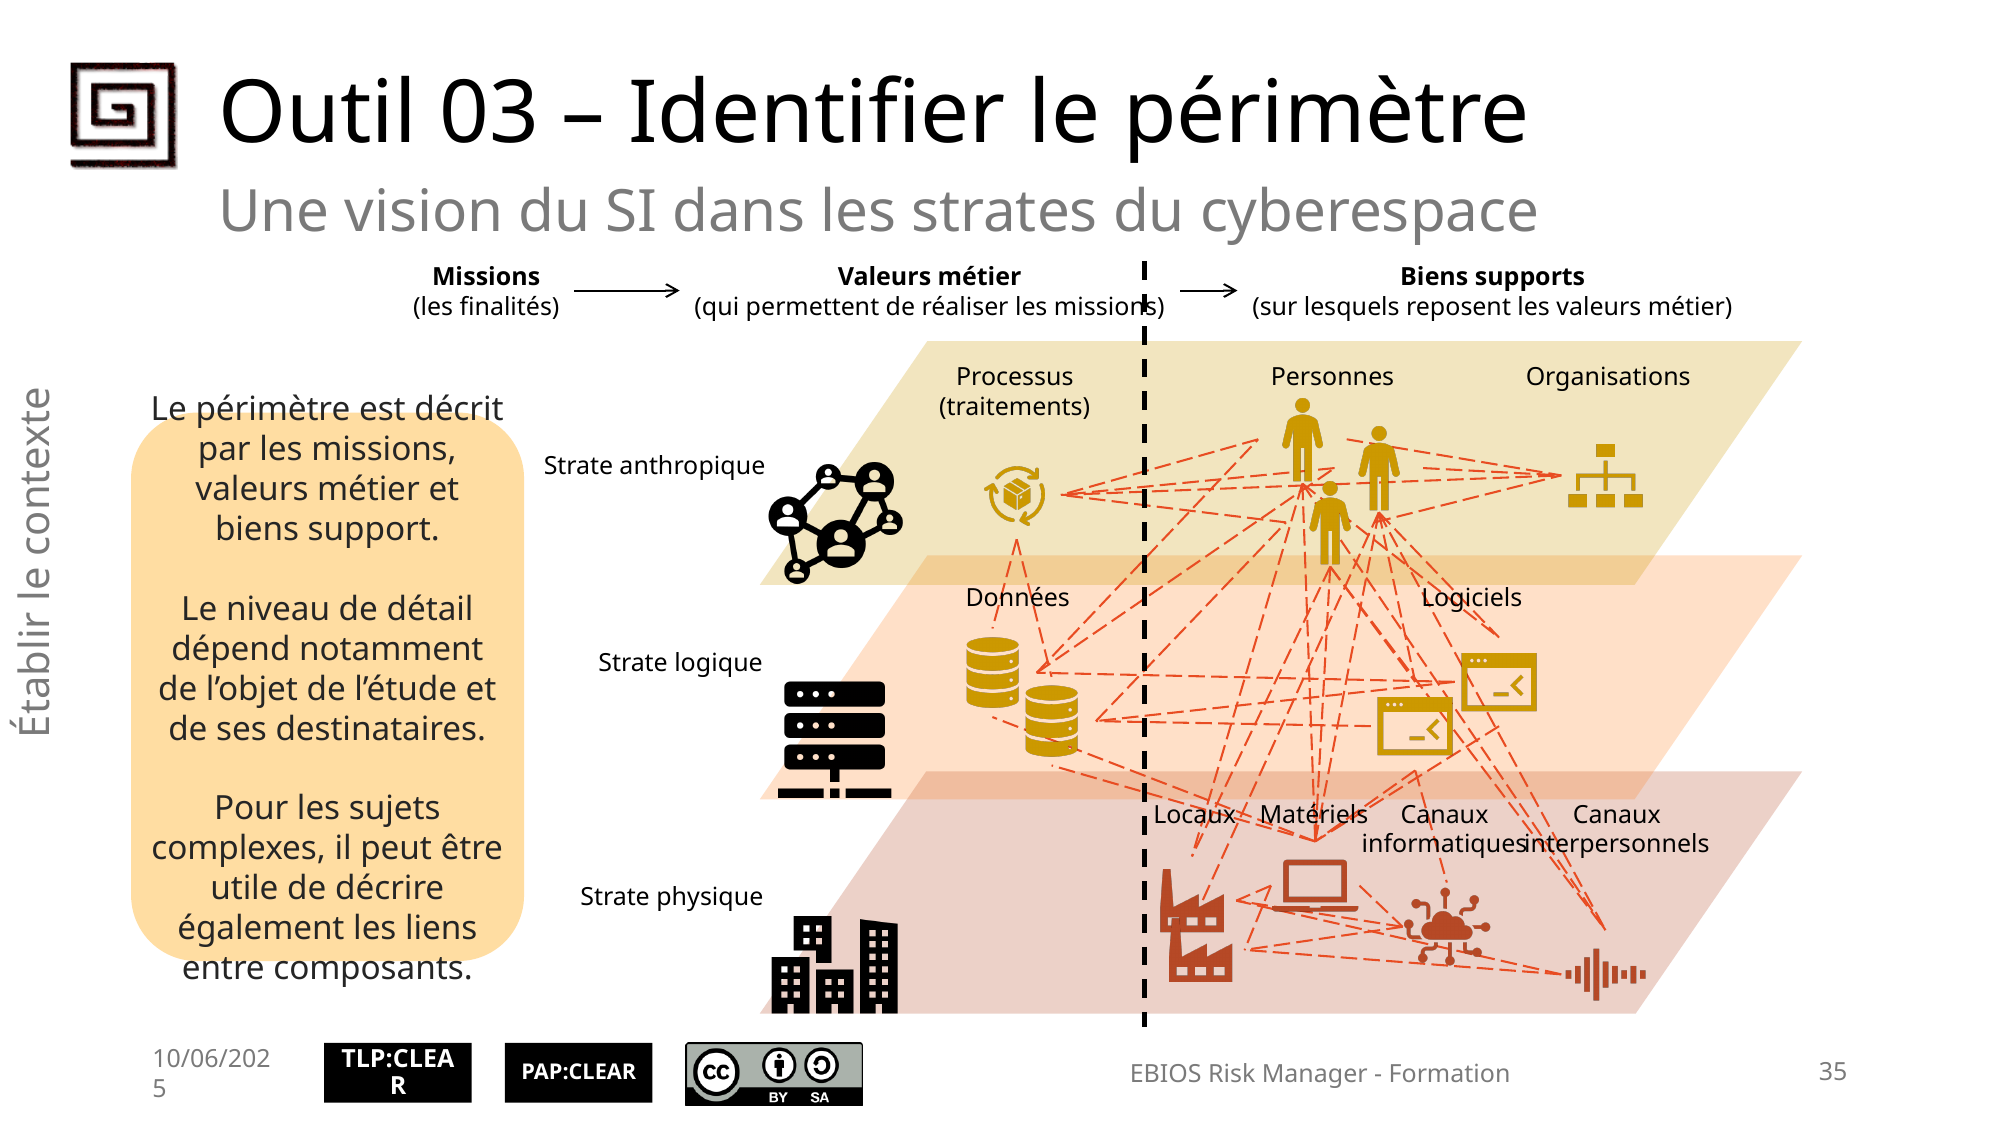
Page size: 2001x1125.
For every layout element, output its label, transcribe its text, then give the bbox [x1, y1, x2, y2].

text_box Missions (les finalités) [398, 253, 569, 328]
picture [67, 59, 178, 170]
list Une vision du SI dans les strates du cyberespace [203, 174, 1863, 255]
text_box Le périmètre est décrit par les missions, valeurs métier et biens support. Le niveau de détail dépend notamment de l’objet de l’étude et de ses destinataires. Pour les sujets complexes, il peut être utile de décrire également les liens entre composants. [131, 412, 525, 962]
picture [685, 1042, 863, 1106]
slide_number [137, 1042, 291, 1103]
slide_number 35 [1771, 1042, 1863, 1103]
text_box Établir le contexte [0, 0, 65, 1125]
footer EBIOS Risk Manager - Formation [895, 1042, 1746, 1103]
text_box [569, 252, 1141, 766]
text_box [539, 340, 1803, 1041]
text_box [1141, 252, 1729, 1028]
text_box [991, 766, 1141, 975]
title Outil 03 – Identifier le périmètre [203, 59, 1863, 170]
